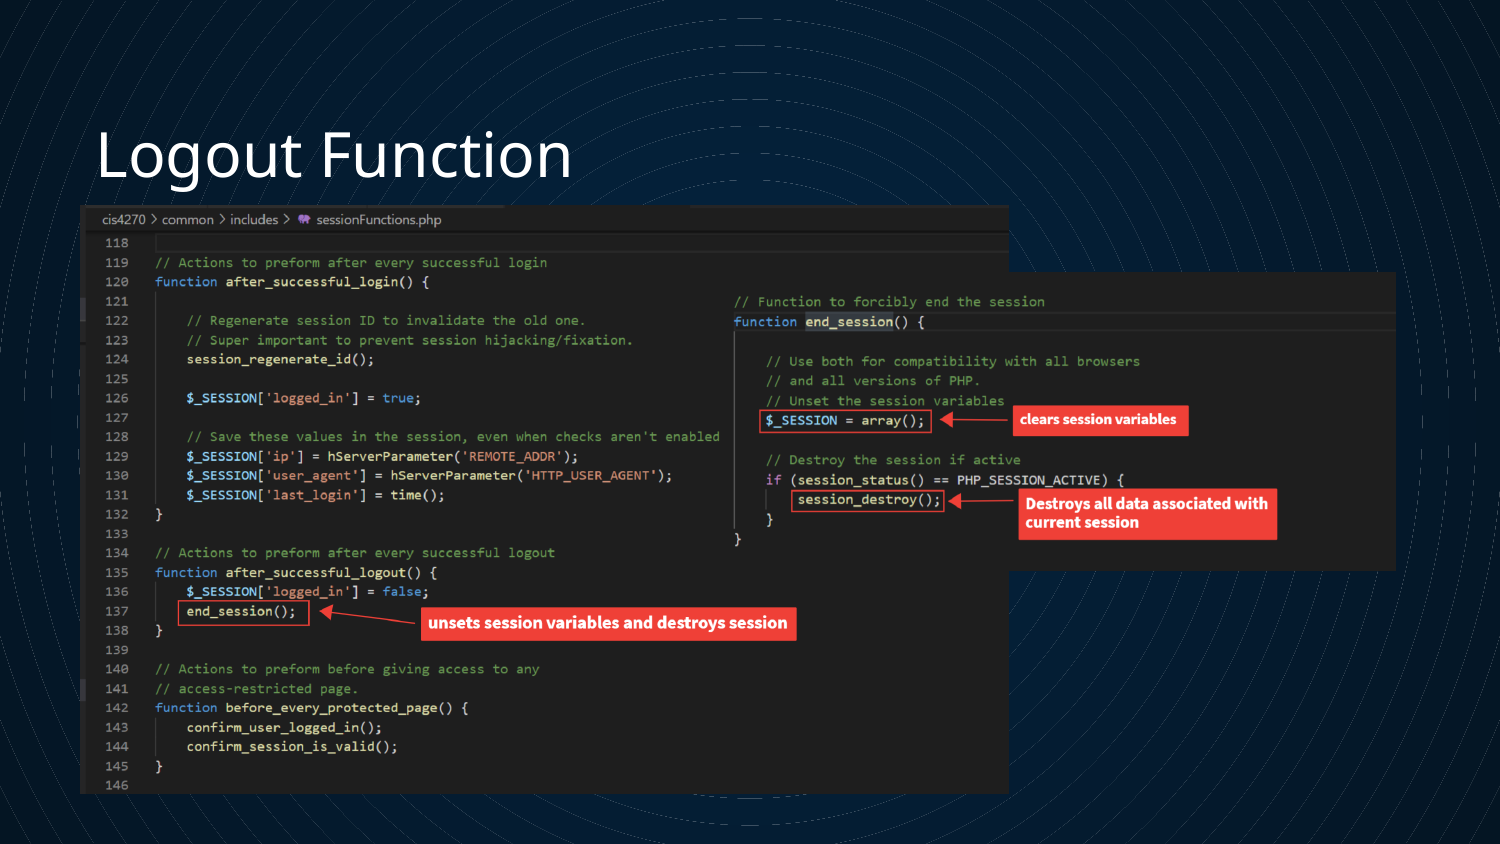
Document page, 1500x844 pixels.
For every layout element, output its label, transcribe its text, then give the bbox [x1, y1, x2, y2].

picture [80, 204, 1396, 794]
title Logout Function [80, 105, 1396, 206]
